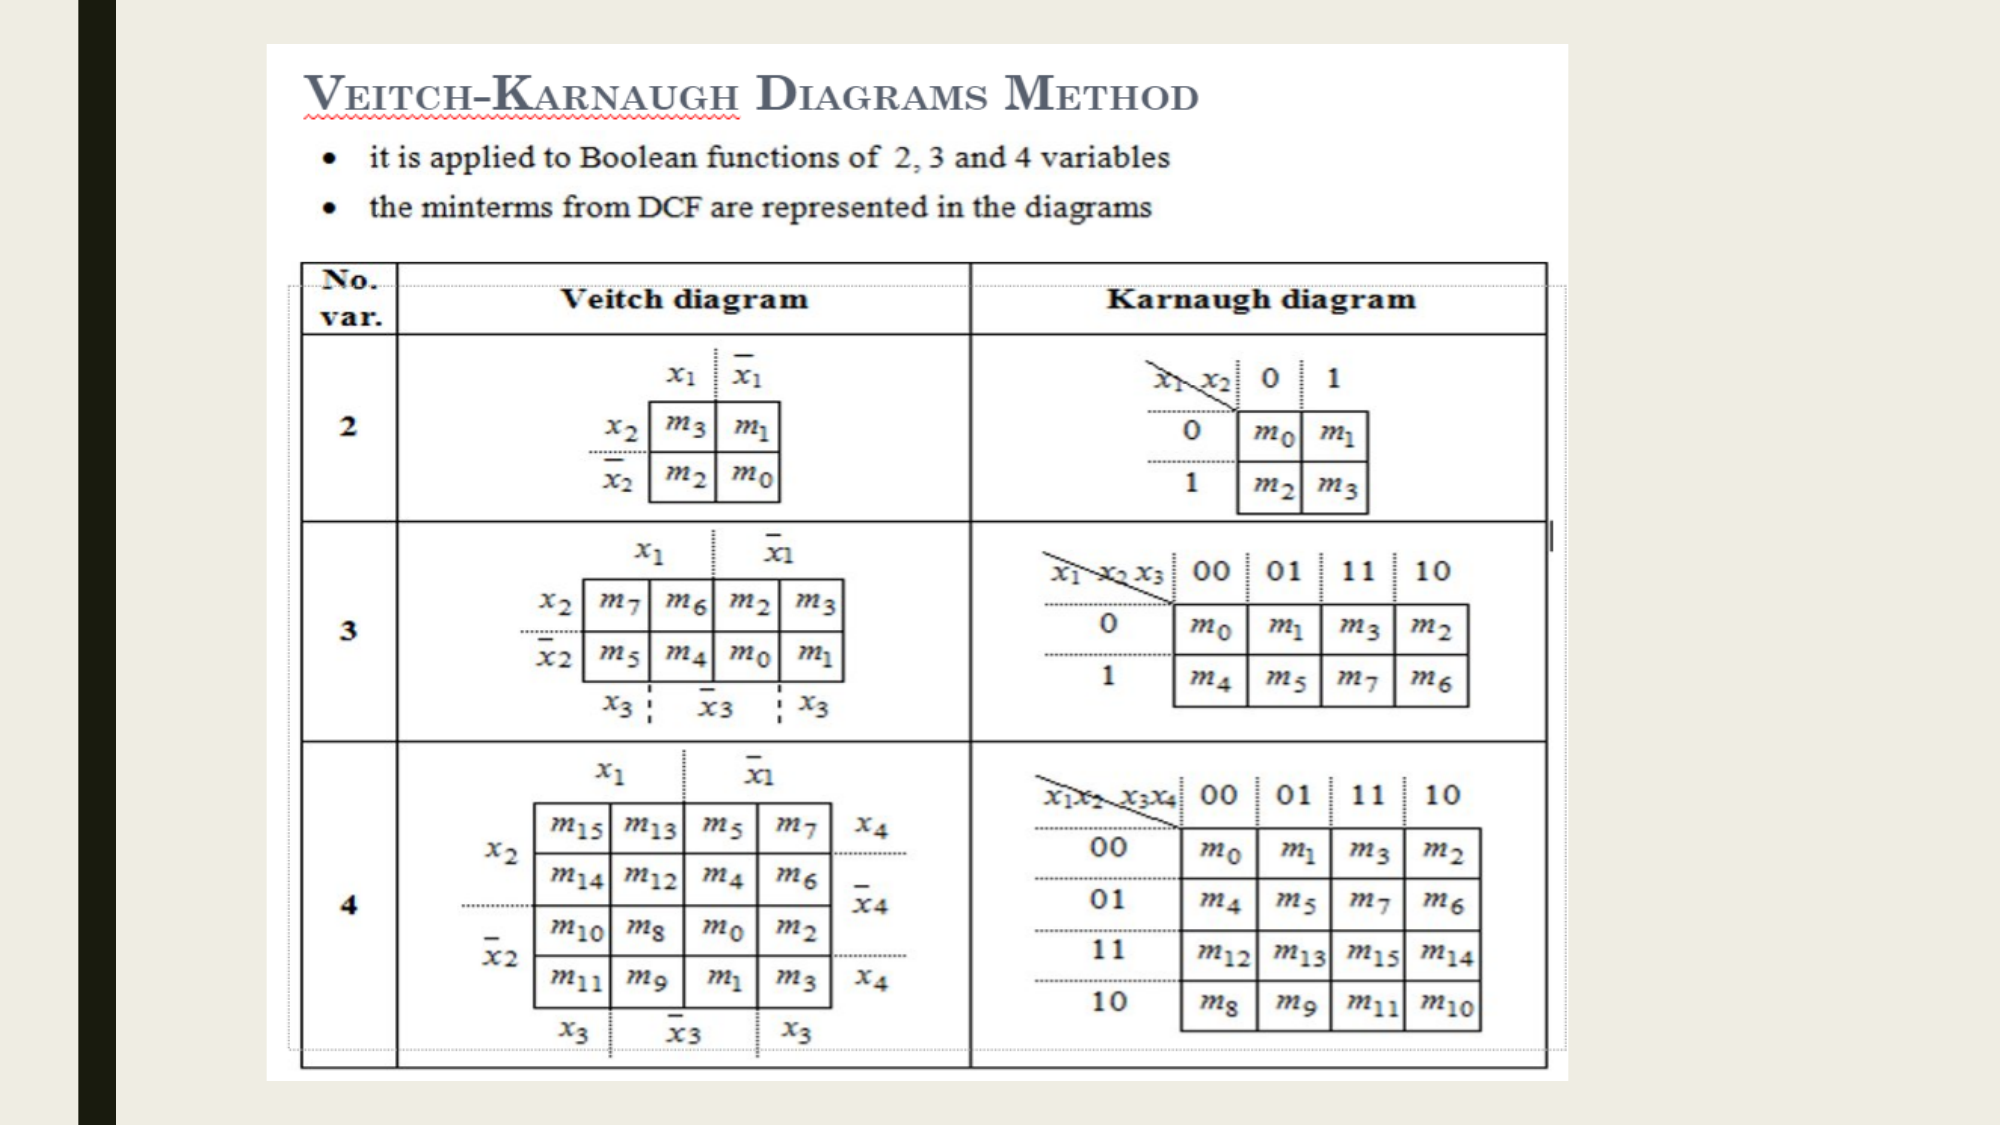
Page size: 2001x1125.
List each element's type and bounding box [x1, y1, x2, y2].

picture [266, 44, 1569, 1081]
